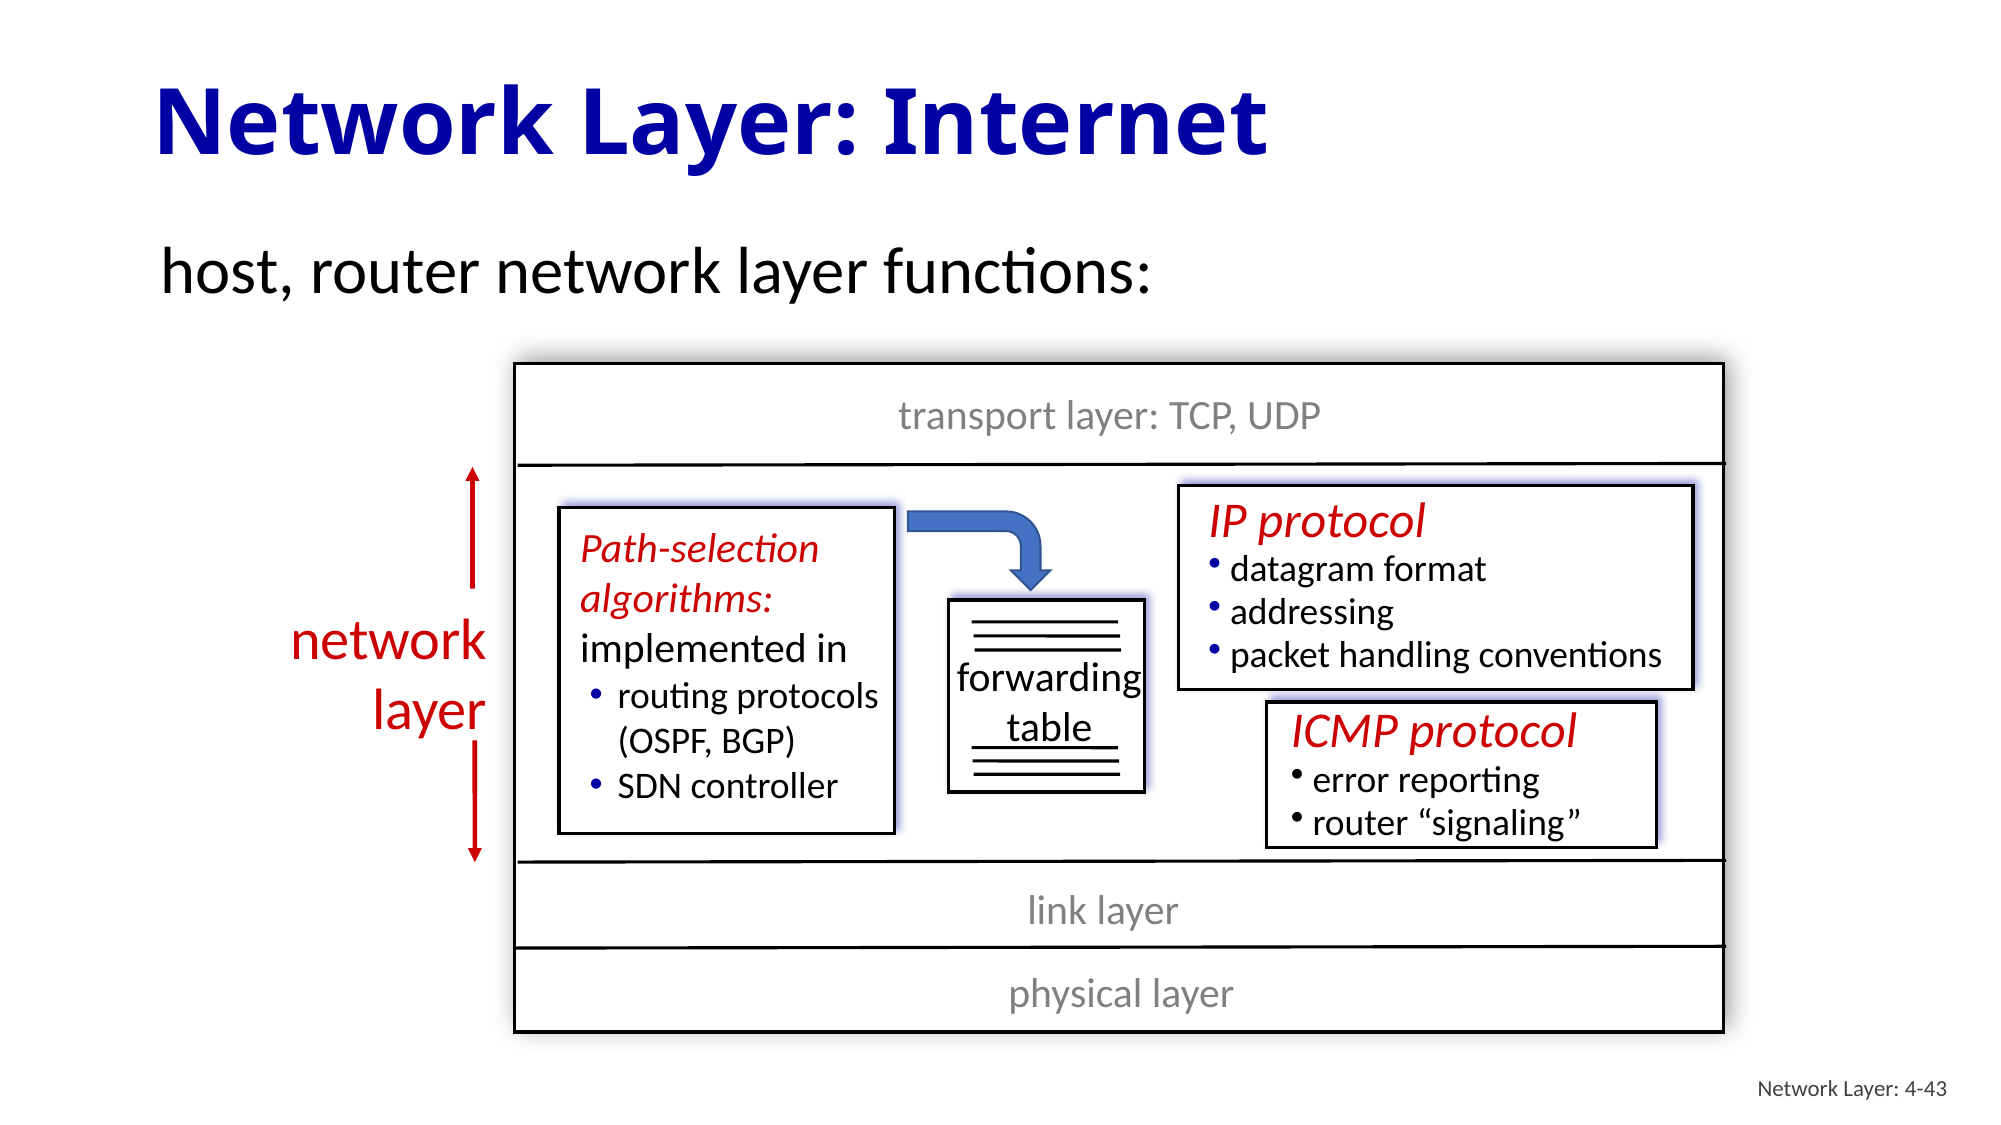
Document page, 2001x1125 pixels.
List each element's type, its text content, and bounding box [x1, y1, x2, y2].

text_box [558, 507, 1159, 834]
text_box transport layer: TCP, UDP [883, 380, 1337, 446]
text_box [468, 740, 482, 863]
title Network Layer: Internet [137, 51, 1863, 198]
text_box link layer [1012, 875, 1195, 940]
text_box [1266, 701, 1276, 848]
text_box physical layer [993, 958, 1250, 1024]
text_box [1178, 480, 1694, 690]
text_box [514, 363, 1724, 1033]
text_box network layer [274, 593, 502, 749]
text_box host, router network layer functions: [145, 231, 1382, 304]
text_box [1266, 691, 1663, 701]
text_box [466, 466, 479, 589]
slide_number Network Layer: 4-43 [1512, 1056, 1963, 1117]
text_box ICMP protocol error reporting router “signaling” [1276, 694, 1679, 852]
